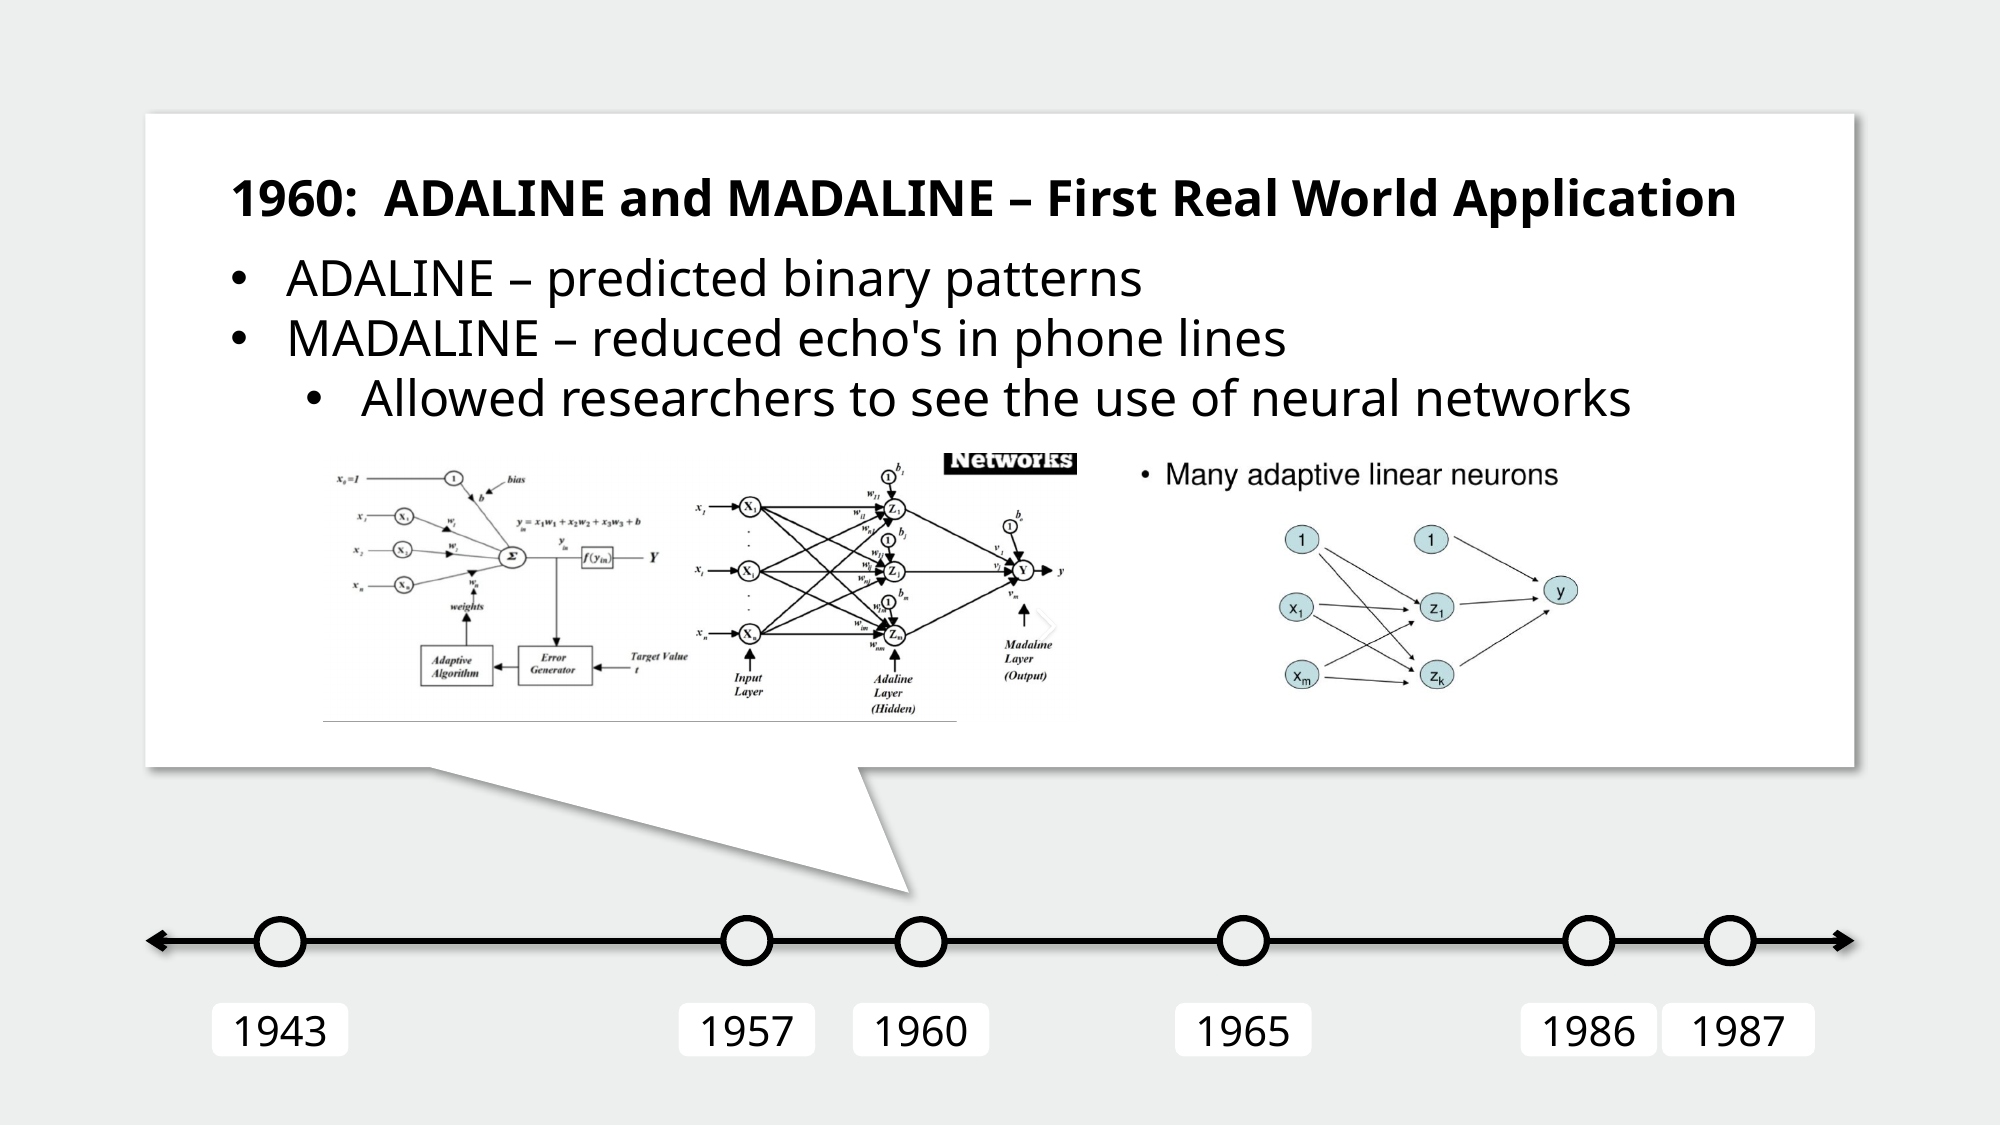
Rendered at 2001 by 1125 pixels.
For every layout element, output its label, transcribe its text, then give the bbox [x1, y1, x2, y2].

text_box [143, 111, 1856, 895]
picture [322, 452, 1077, 722]
text_box ADALINE – predicted binary patterns MADALINE – reduced echo's in phone lines Allowed researchers to see the use of neural networks [215, 239, 1785, 435]
picture [1130, 452, 1698, 722]
text_box 1960: ADALINE and MADALINE – First Real World Application [215, 158, 1849, 234]
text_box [144, 917, 1855, 1057]
